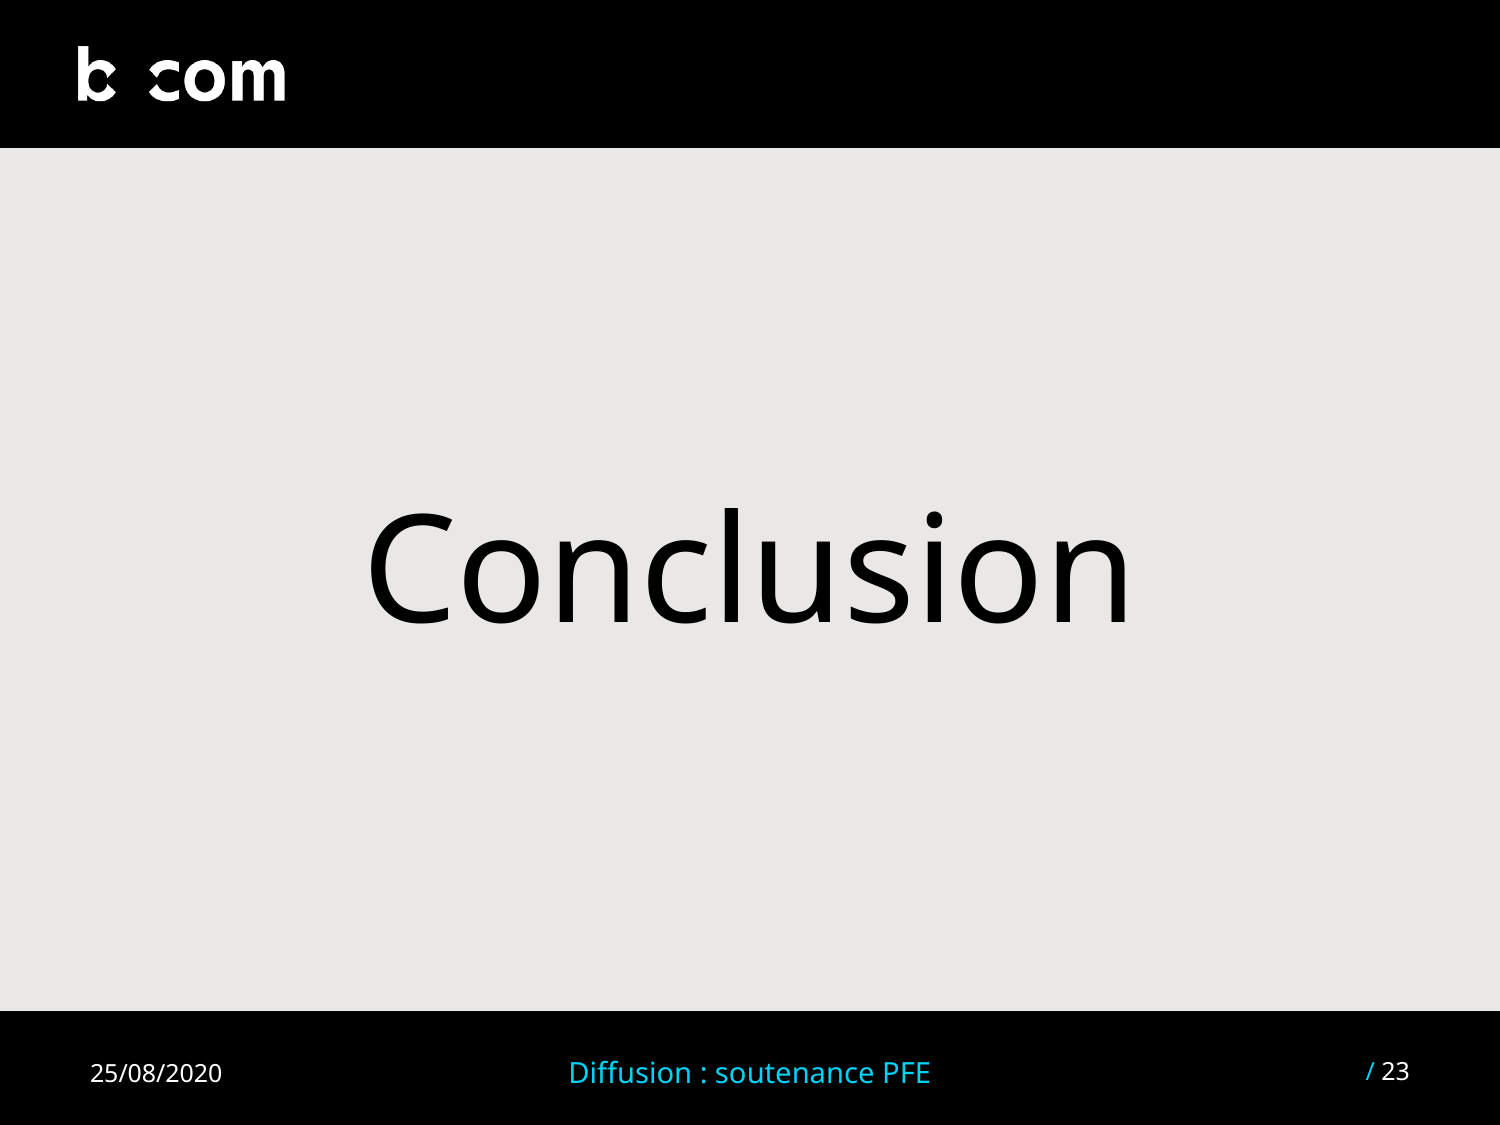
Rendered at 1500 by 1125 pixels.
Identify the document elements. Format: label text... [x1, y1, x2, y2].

title Conclusion [112, 338, 1388, 787]
picture [76, 44, 286, 102]
